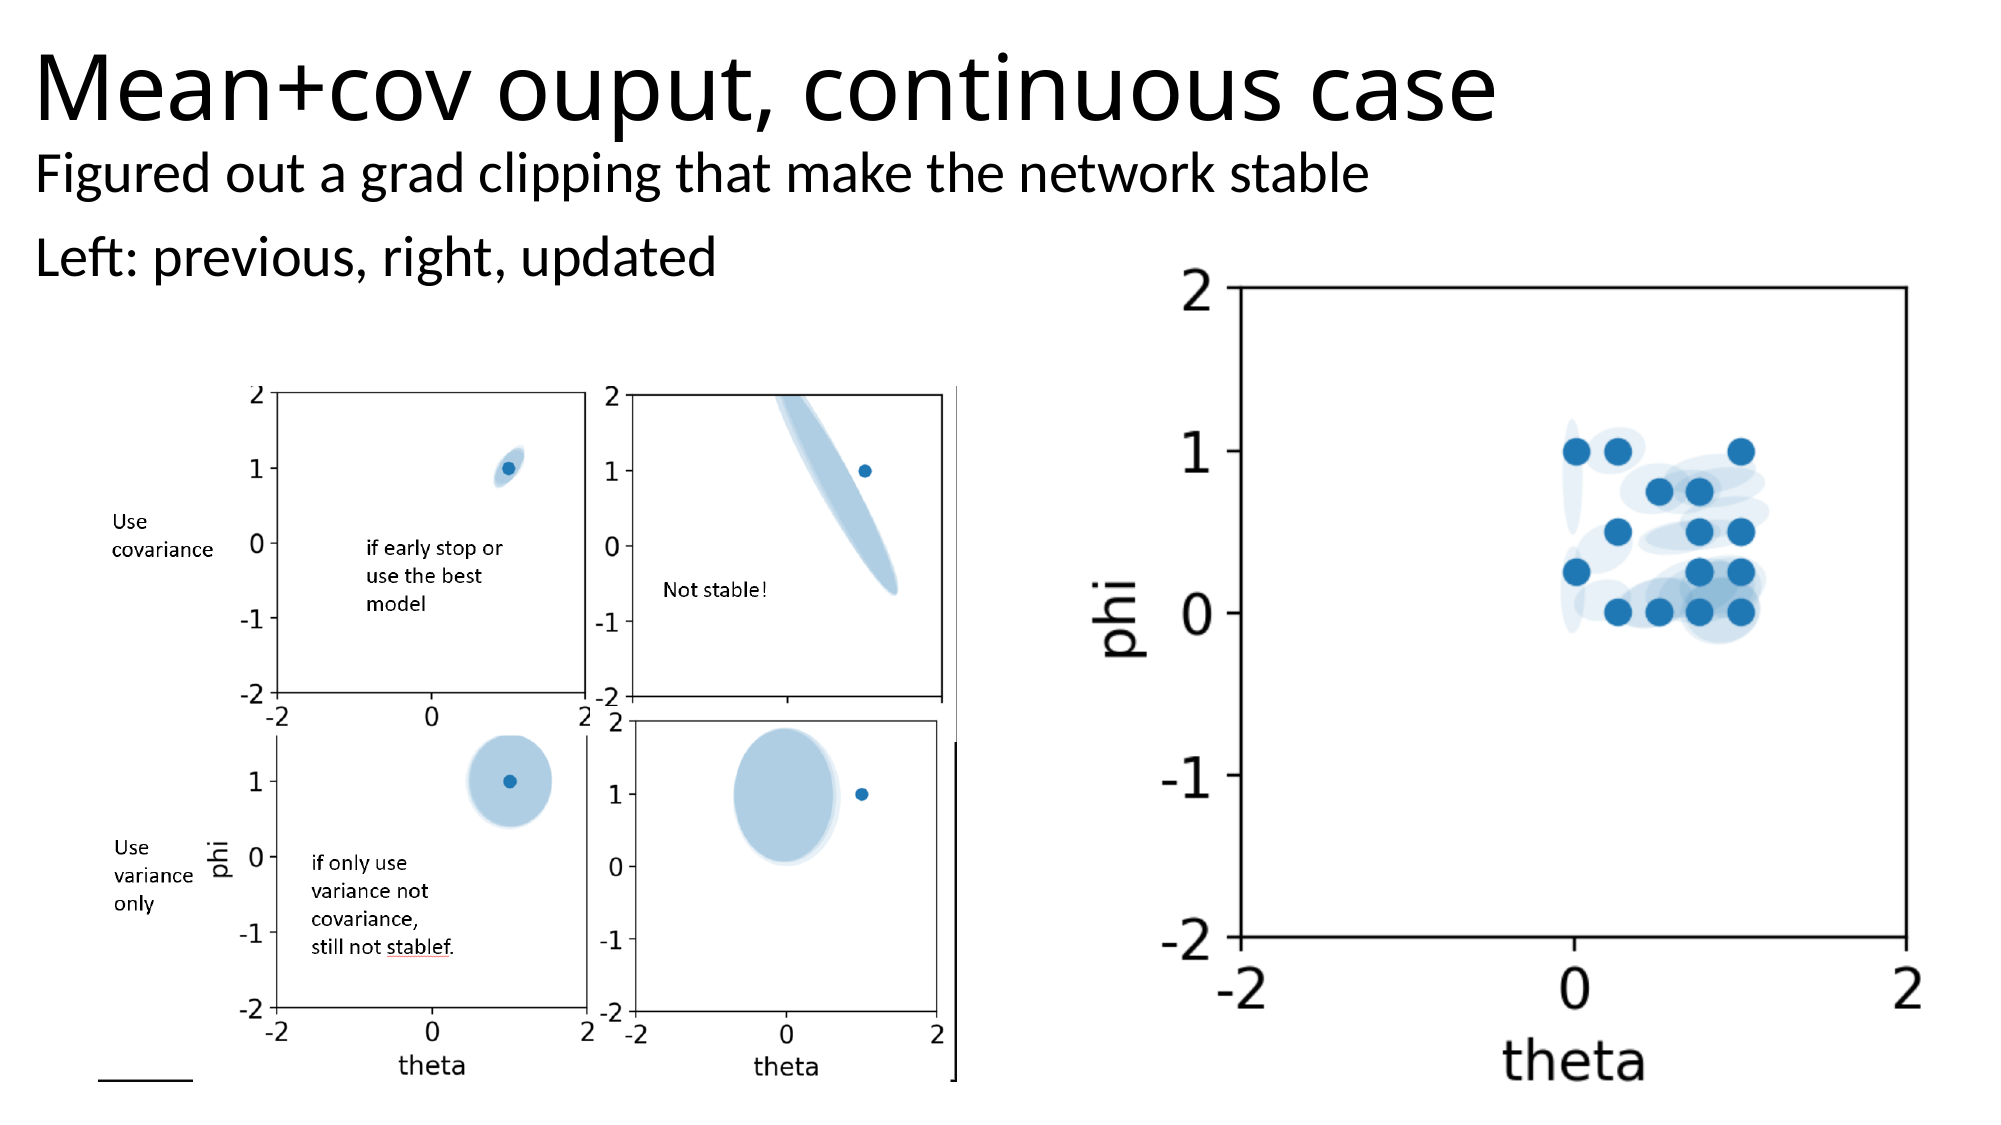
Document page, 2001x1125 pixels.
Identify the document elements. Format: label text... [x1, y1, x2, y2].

picture [1061, 247, 1937, 1111]
picture [97, 386, 957, 1082]
list Figured out a grad clipping that make the network stable Left: previous, right, updated [20, 135, 1746, 999]
title Mean+cov ouput, continuous case [17, 22, 1742, 160]
